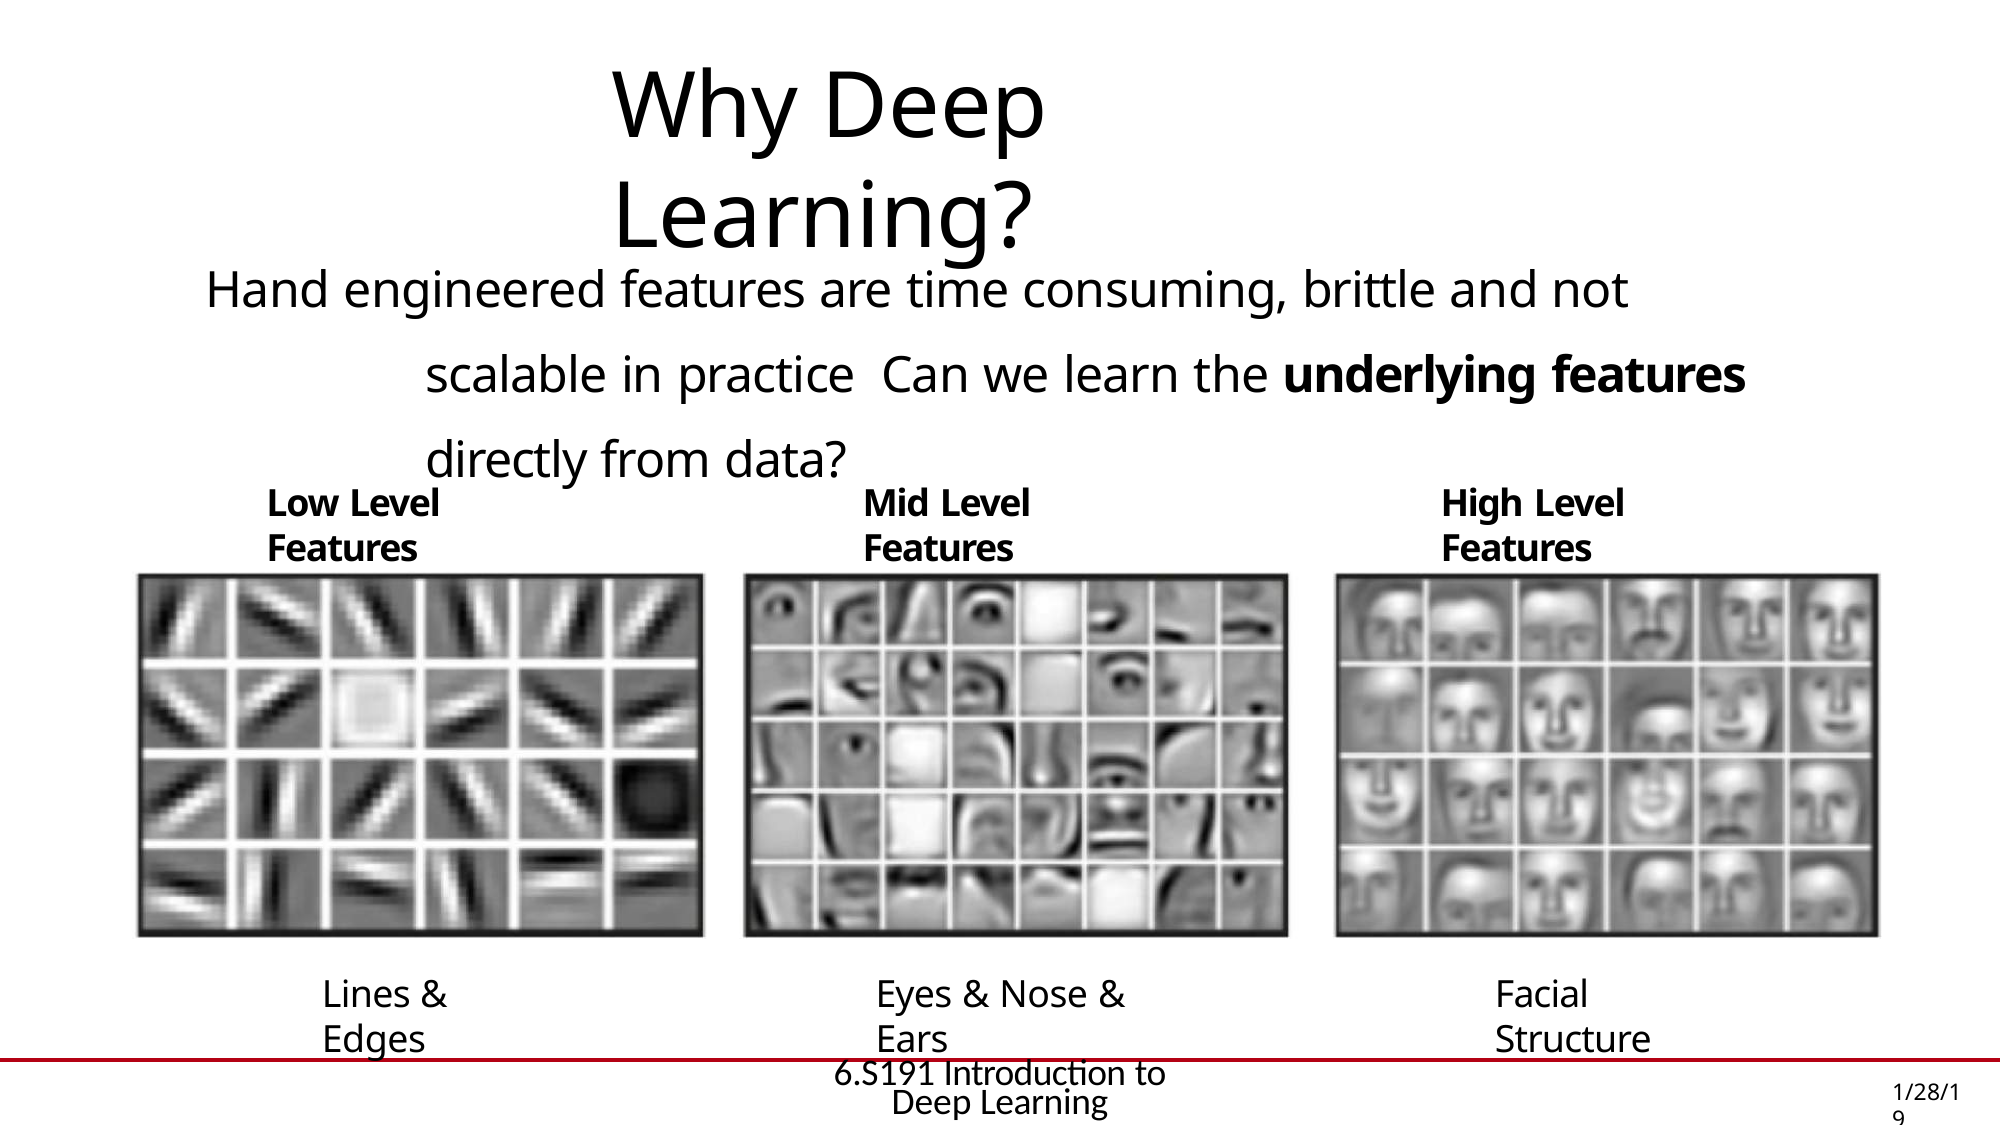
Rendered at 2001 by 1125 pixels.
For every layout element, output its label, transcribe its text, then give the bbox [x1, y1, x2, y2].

text_box Low Level Features [264, 476, 588, 569]
picture [131, 569, 1883, 940]
text_box Hand engineered features are time consuming, brittle and not scalable in practice Can we learn the underlying features directly from data? [203, 229, 1793, 488]
slide_number 6.S191 Introduction to Deep Learning introtodeeplearning.com [810, 1062, 1190, 1125]
text_box Eyes & Nose & Ears [873, 967, 1173, 1060]
title Why Deep Learning? [609, 44, 1391, 229]
text_box Mid Level Features [860, 476, 1175, 569]
footer 1/28/19 [1890, 1077, 1965, 1125]
text_box Lines & Edges [319, 967, 528, 1060]
text_box Facial Structure [1492, 967, 1723, 1060]
text_box High Level Features [1438, 476, 1769, 569]
